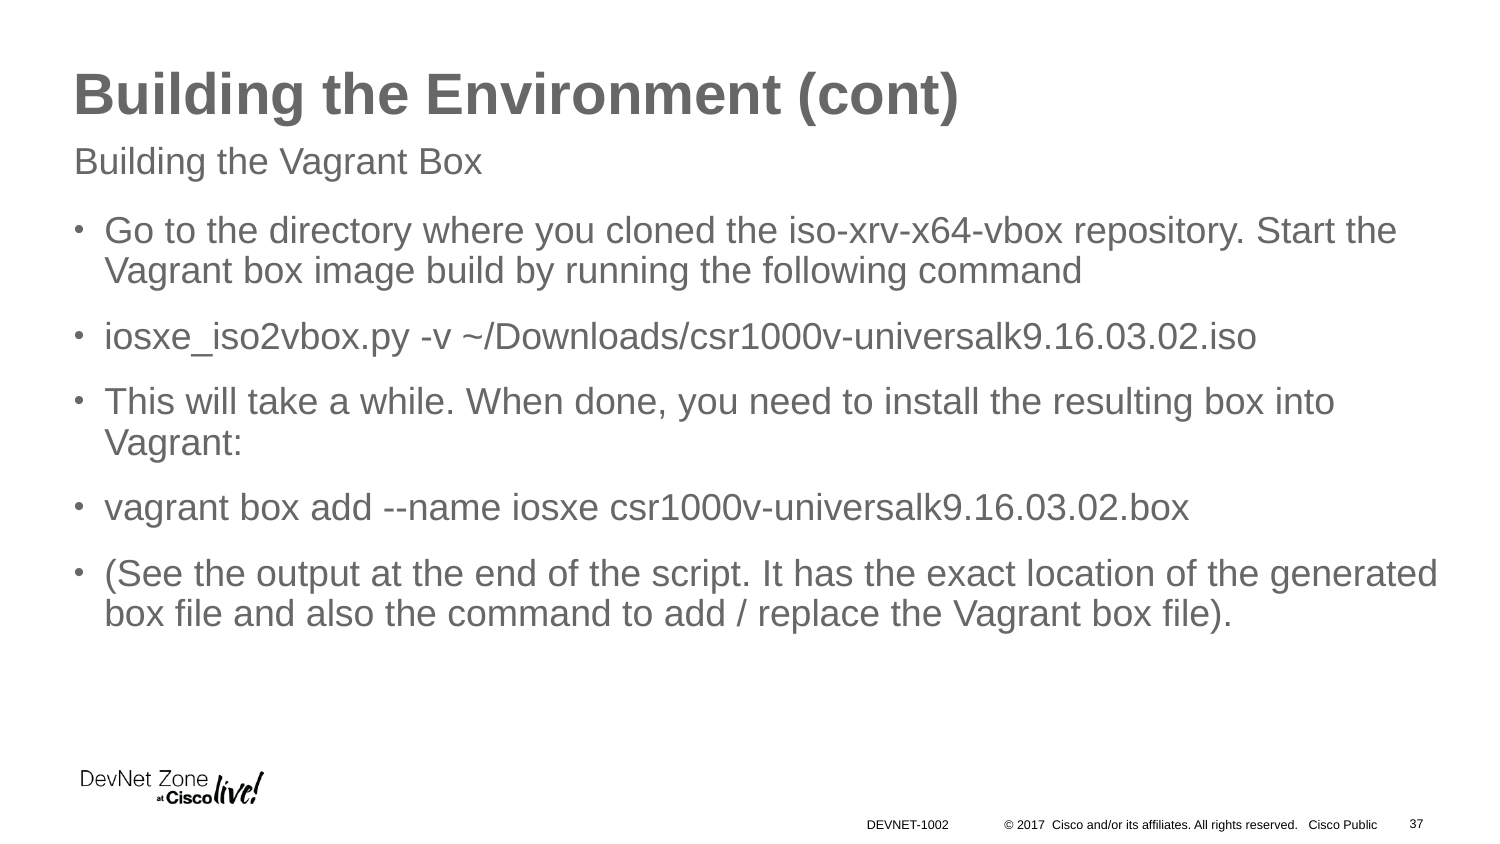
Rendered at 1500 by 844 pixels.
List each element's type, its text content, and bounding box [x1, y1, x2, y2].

list Go to the directory where you cloned the iso-xrv-x64-vbox repository. Start the Vagrant box image build by running the following command iosxe_iso2vbox.py -v ~/Downloads/csr1000v-universalk9.16.03.02.iso This will take a while. When done, you need to install the resulting box into Vagrant: vagrant box add --name iosxe csr1000v-universalk9.16.03.02.box (See the output at the end of the script. It has the exact location of the generated box file and also the command to add / replace the Vagrant box file). [58, 203, 1455, 688]
title Building the Environment (cont) [58, 63, 1455, 134]
footer DEVNET-1002 [856, 811, 975, 838]
picture [81, 770, 264, 804]
list Building the Vagrant Box [58, 134, 1455, 197]
slide_number 37 [1379, 801, 1439, 844]
